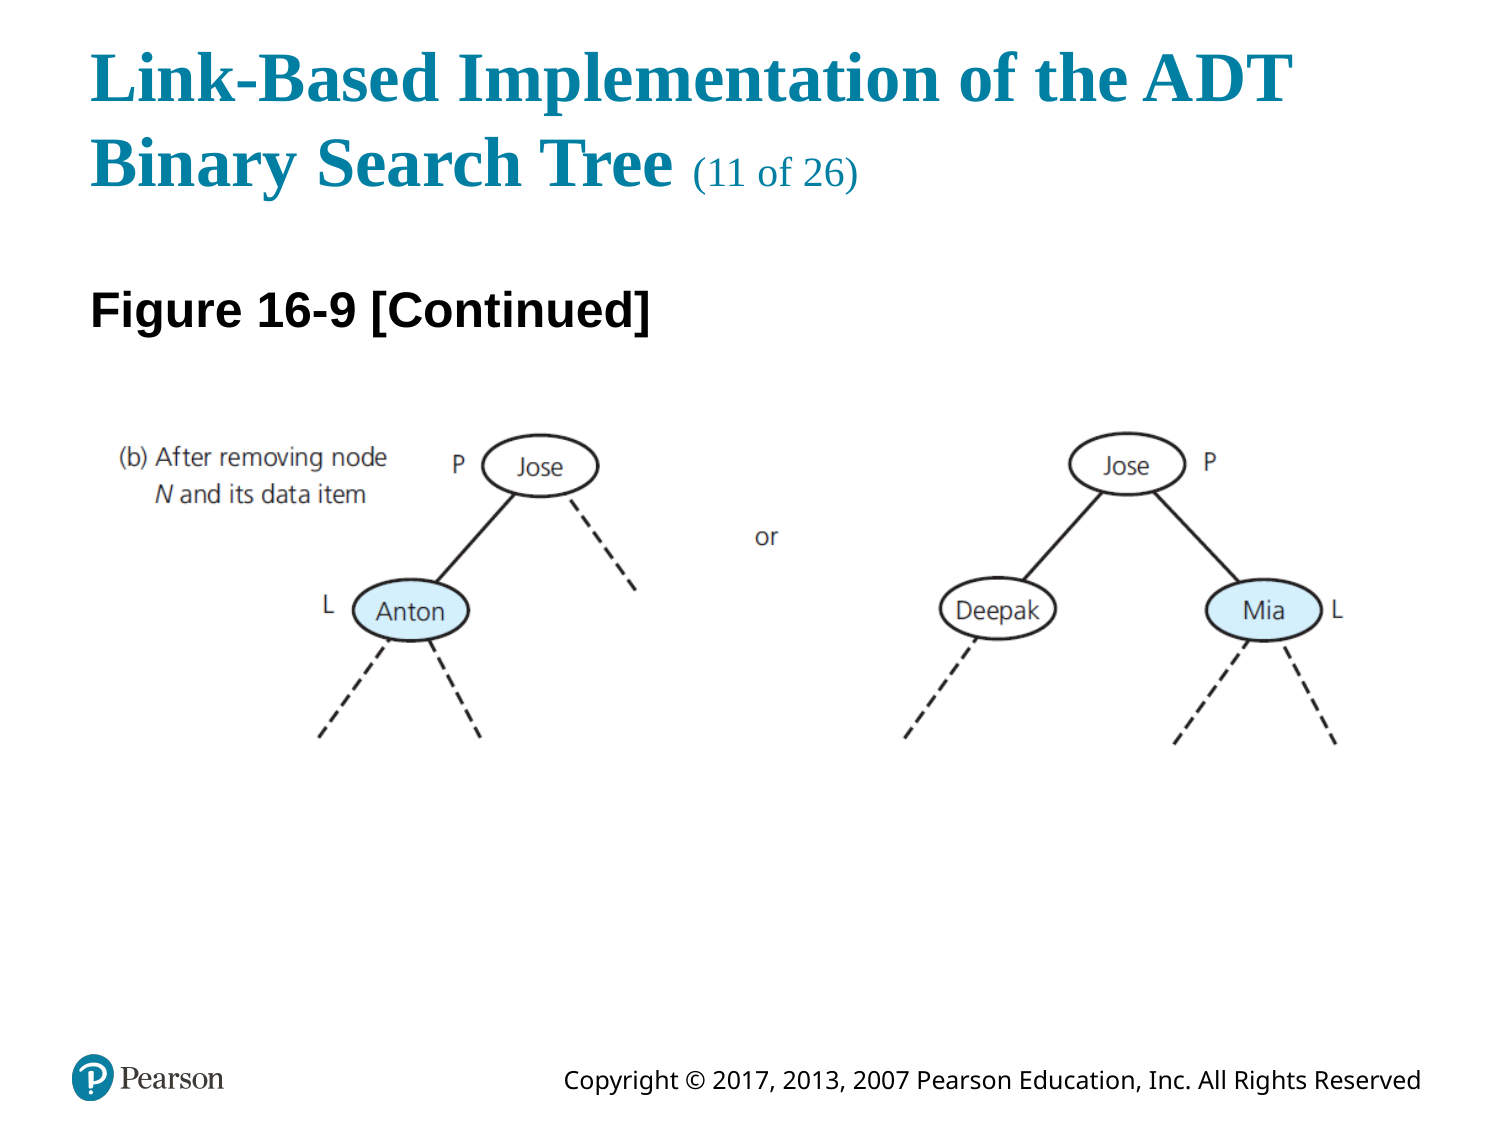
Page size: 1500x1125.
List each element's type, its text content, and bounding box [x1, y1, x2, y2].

picture [72, 1054, 88, 1070]
picture [90, 398, 1409, 764]
picture [72, 1087, 83, 1101]
list Figure 16-9 [Continued] [75, 262, 1425, 352]
picture [80, 1063, 106, 1088]
title Link-Based Implementation of the A D T Binary Search Tree (11 of 26) [75, 35, 1425, 216]
picture [98, 1054, 224, 1101]
